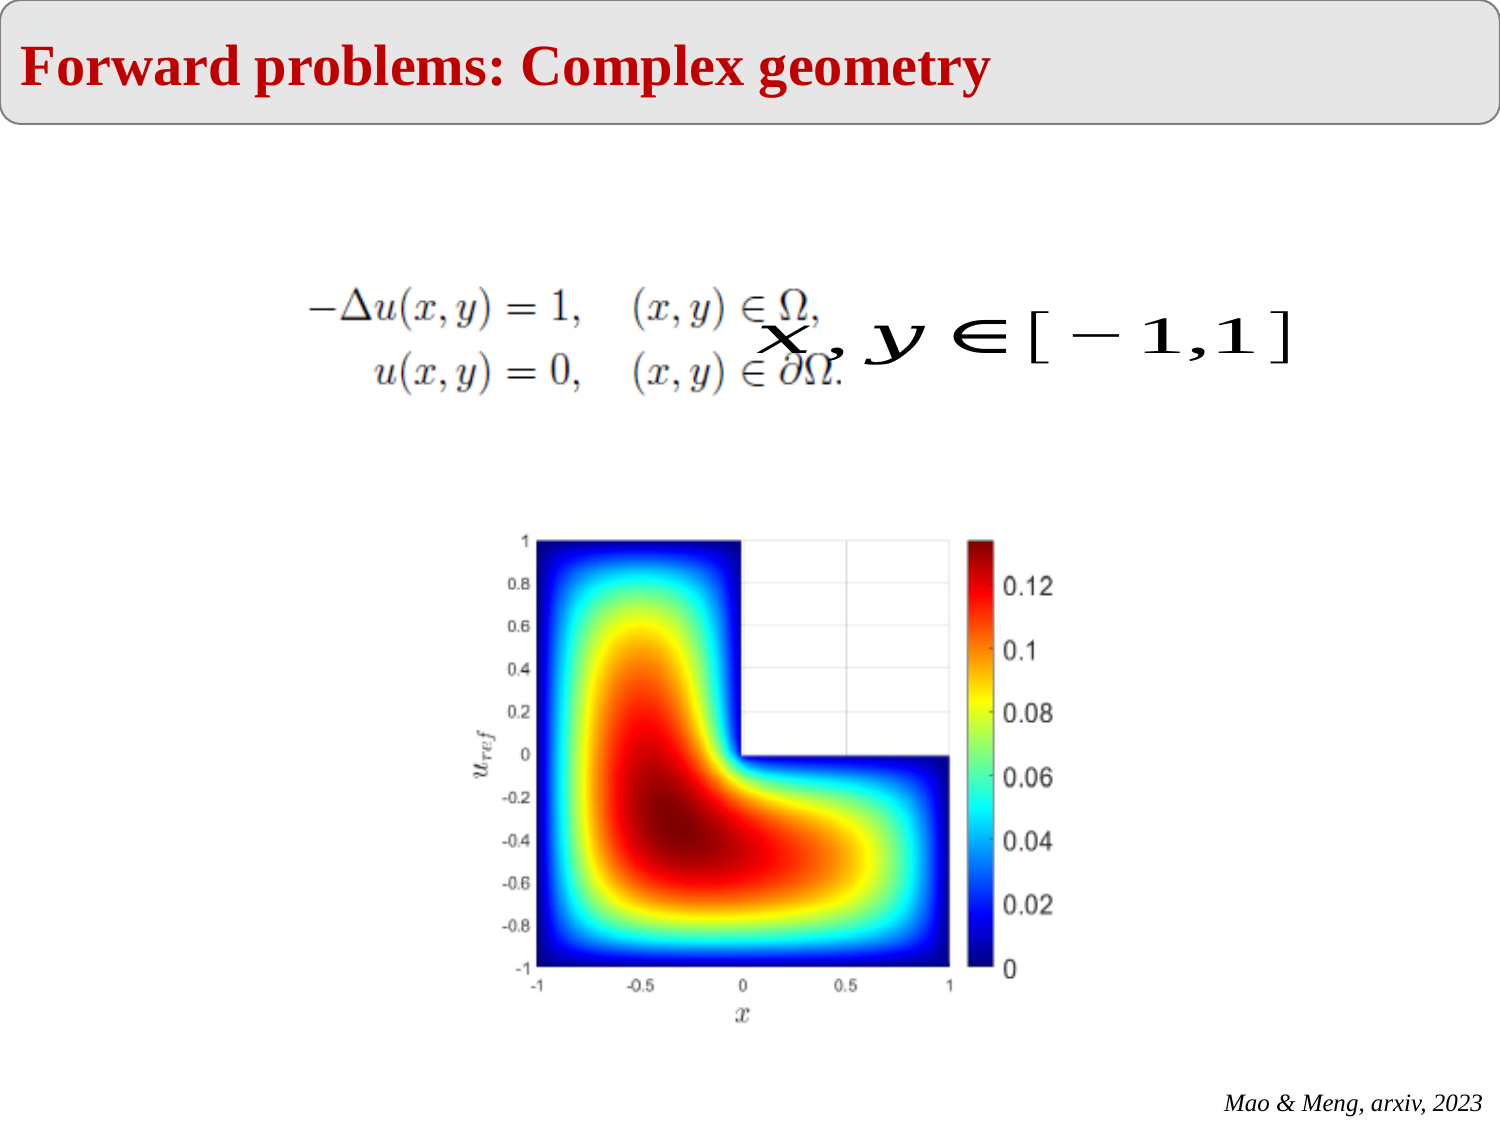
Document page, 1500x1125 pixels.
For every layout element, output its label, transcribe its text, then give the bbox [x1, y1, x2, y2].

picture [294, 262, 841, 412]
text_box Forward problems: Complex geometry [0, 0, 1500, 125]
picture [425, 486, 1075, 1029]
text_box Mao & Meng, arxiv, 2023 [1209, 1079, 1499, 1125]
